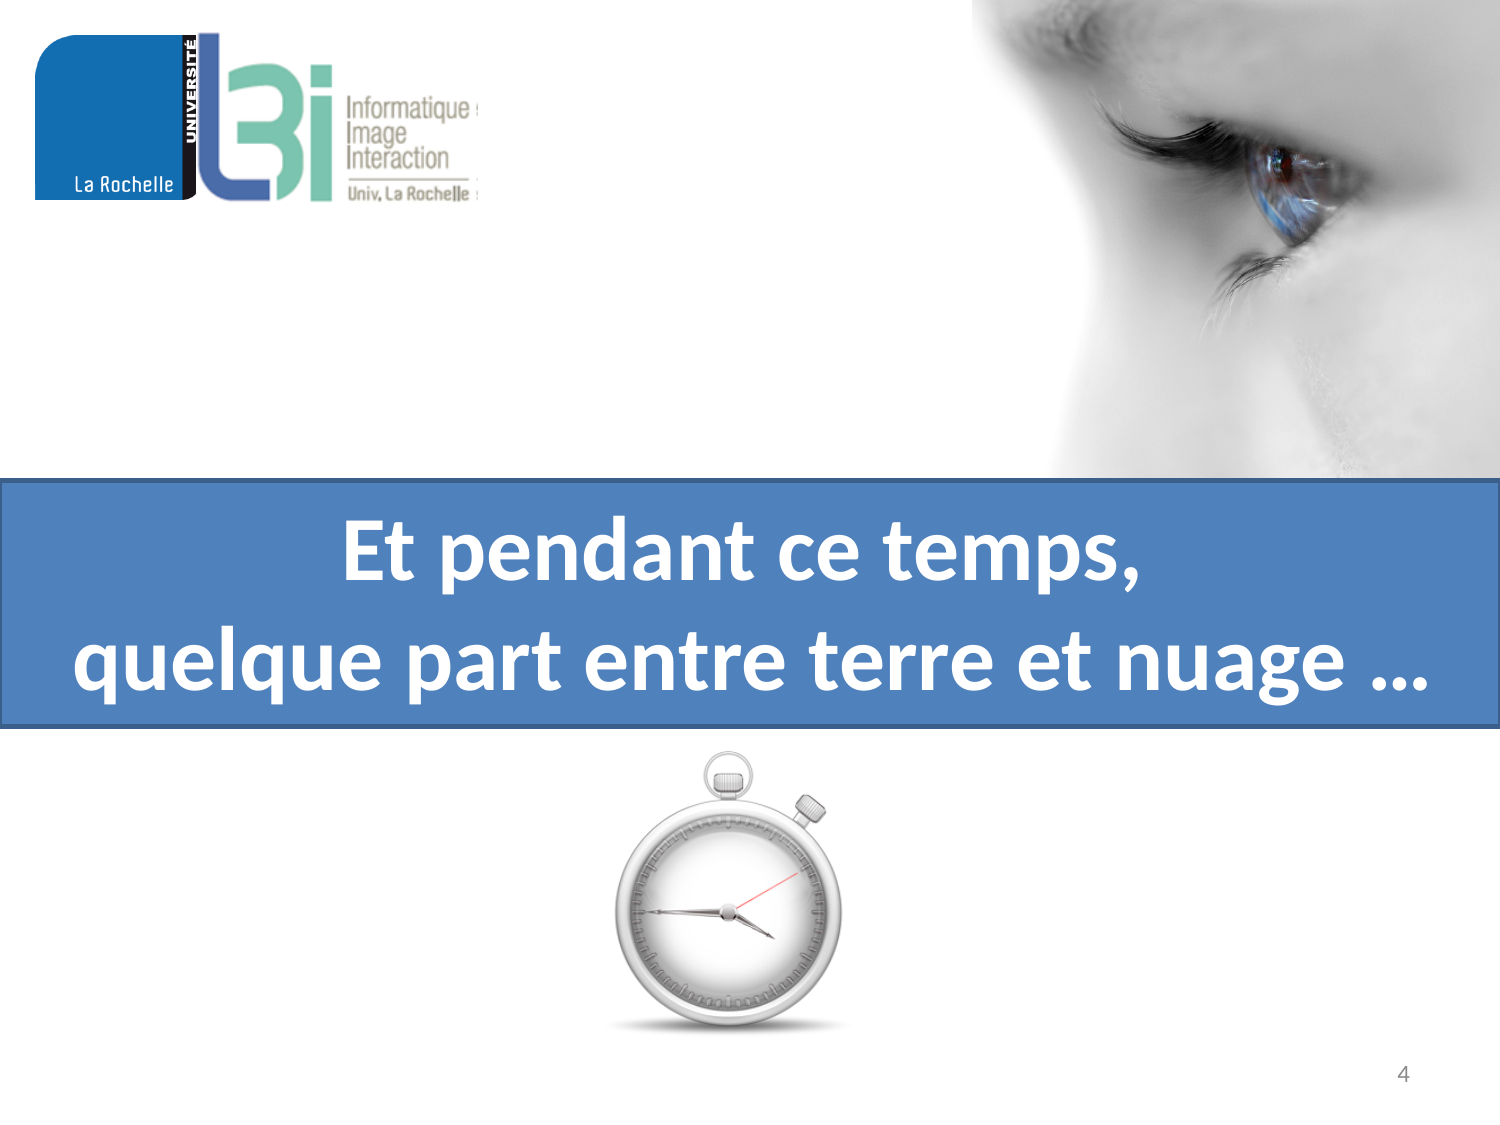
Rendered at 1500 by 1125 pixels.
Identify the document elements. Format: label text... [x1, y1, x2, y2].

picture [972, 0, 1500, 478]
title Et pendant ce temps, quelque part entre terre et nuage … [0, 478, 1500, 720]
picture [35, 32, 478, 205]
picture [584, 751, 873, 1040]
slide_number 4 [1074, 1042, 1425, 1103]
